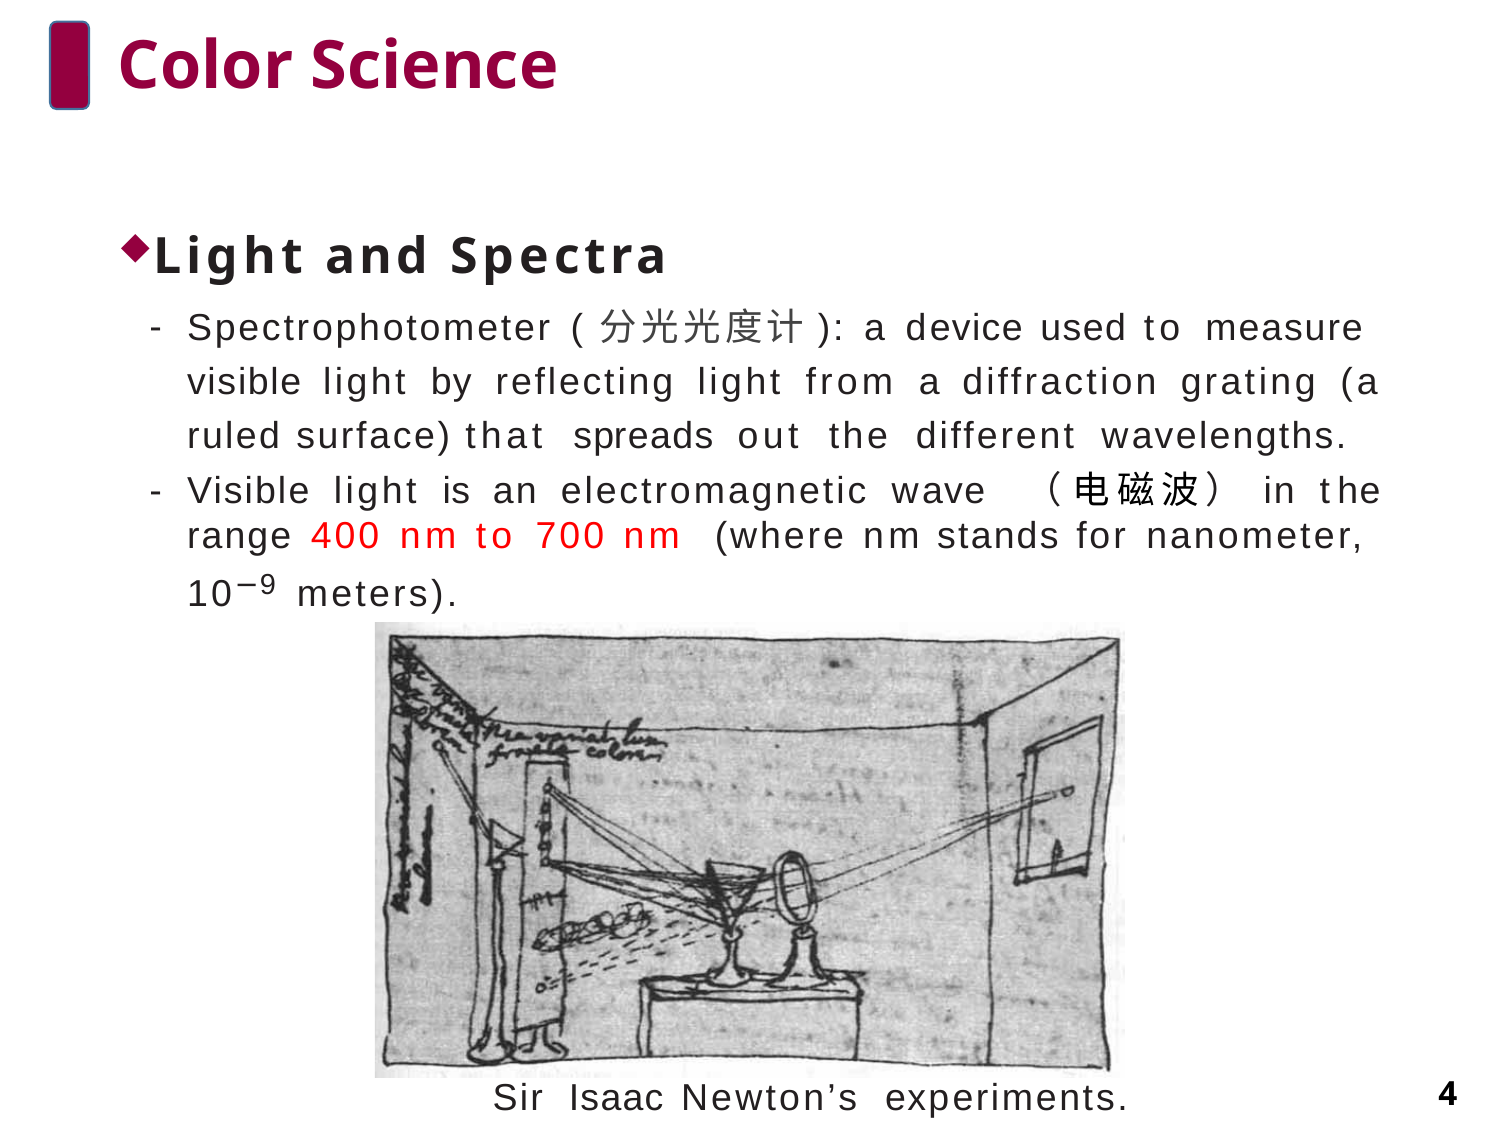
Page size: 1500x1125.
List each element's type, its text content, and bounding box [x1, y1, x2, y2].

slide_number 4 [1384, 1065, 1500, 1125]
title Color Science [103, 23, 1397, 111]
list Light and Spectra Spectrophotometer (分光光度计): a device used to measure visible light by reflecting light from a diffraction grating (a ruled surface) that spreads out the different wavelengths. Visible light is an electromagnetic wave （电磁波）in the range 400 nm to 700 nm (where nm stands for nanometer, 10−9 meters). [103, 216, 1397, 930]
text_box [374, 622, 1125, 1065]
text_box Sir Isaac Newton’s experiments. [276, 1065, 1202, 1125]
